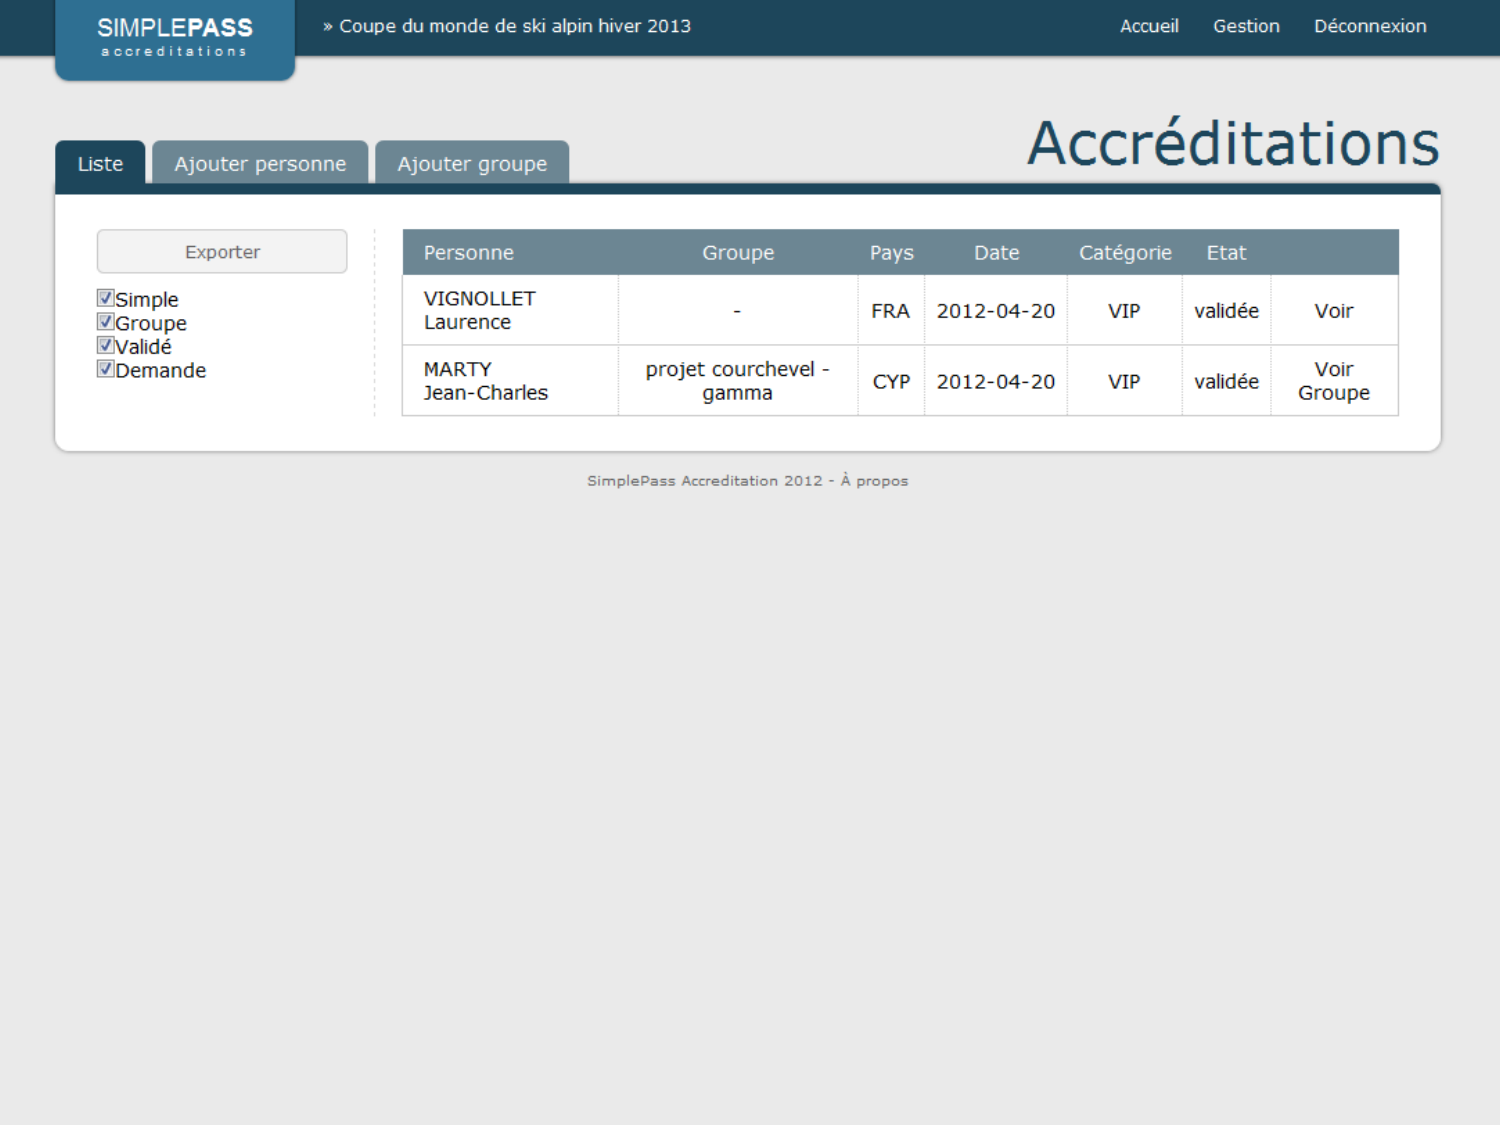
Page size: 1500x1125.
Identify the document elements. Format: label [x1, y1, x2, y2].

picture [0, 0, 1500, 534]
